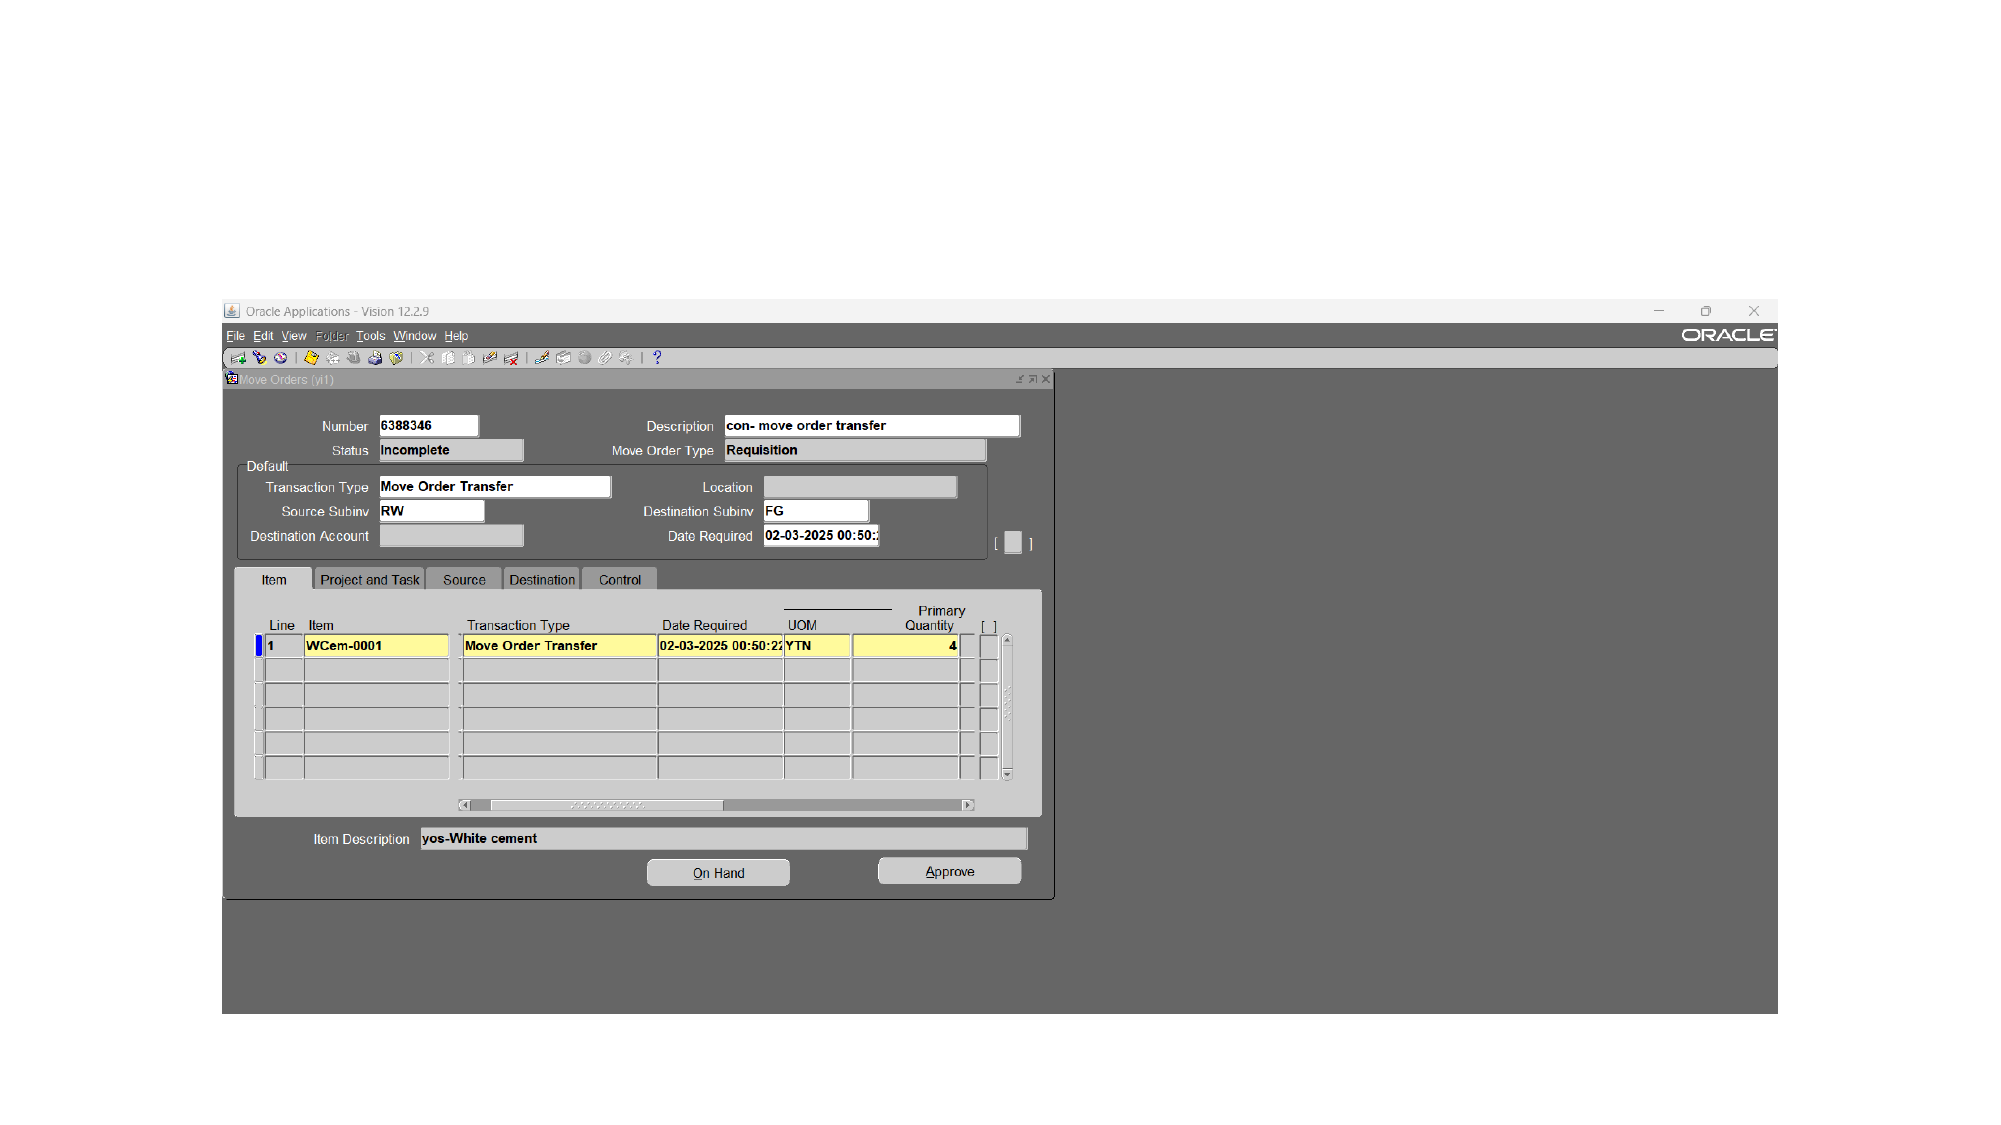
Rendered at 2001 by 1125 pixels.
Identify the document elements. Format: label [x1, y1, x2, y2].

list [222, 299, 1778, 1014]
